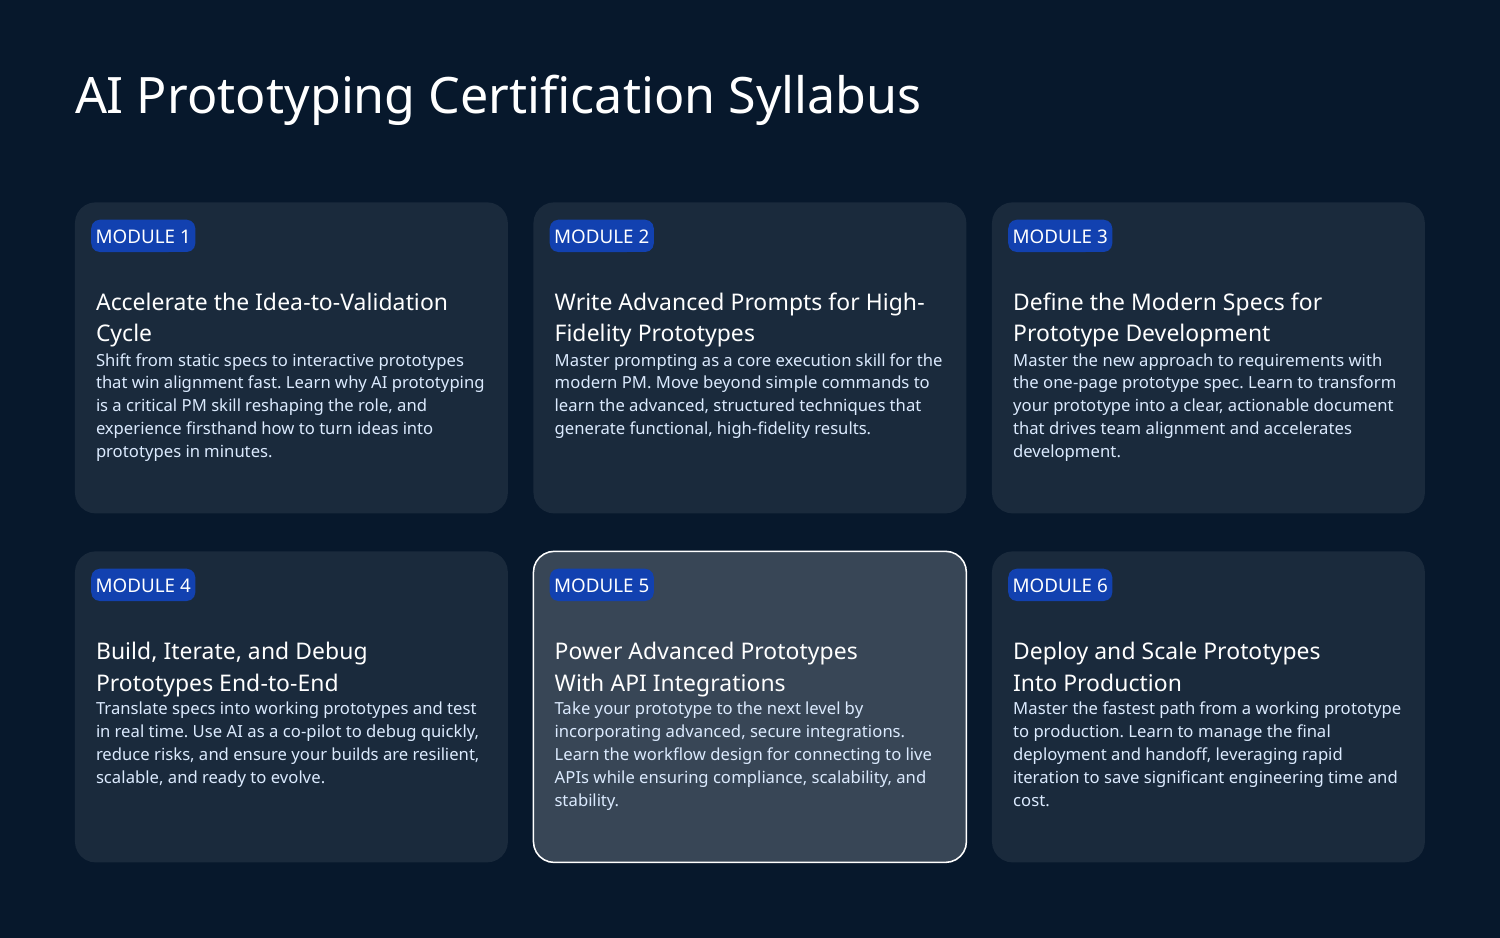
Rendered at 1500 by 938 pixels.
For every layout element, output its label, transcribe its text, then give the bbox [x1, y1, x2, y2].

text_box Write Advanced Prompts for High-Fidelity Prototypes Master prompting as a core execution skill for the modern PM. Move beyond simple commands to learn the advanced, structured techniques that generate functional, high-fidelity results. [533, 202, 967, 514]
text_box MODULE 4 [91, 568, 196, 602]
text_box Define the Modern Specs for Prototype Development Master the new approach to requirements with the one-page prototype spec. Learn to transform your prototype into a clear, actionable document that drives team alignment and accelerates development. [991, 202, 1425, 514]
text_box Build, Iterate, and Debug Prototypes End-to-End Translate specs into working prototypes and test in real time. Use AI as a co-pilot to debug quickly, reduce risks, and ensure your builds are resilient, scalable, and ready to evolve. [74, 551, 508, 863]
text_box Power Advanced Prototypes With API Integrations Take your prototype to the next level by incorporating advanced, secure integrations. Learn the workflow design for connecting to live APIs while ensuring compliance, scalability, and stability. [533, 551, 967, 863]
text_box MODULE 3 [1008, 219, 1113, 253]
text_box MODULE 6 [1008, 568, 1113, 602]
text_box Deploy and Scale Prototypes Into Production Master the fastest path from a working prototype to production. Learn to manage the final deployment and handoff, leveraging rapid iteration to save significant engineering time and cost. [991, 551, 1425, 863]
text_box MODULE 1 [91, 219, 196, 253]
text_box MODULE 5 [549, 568, 654, 602]
title AI Prototyping Certification Syllabus [75, 75, 1425, 124]
text_box Accelerate the Idea-to-Validation Cycle Shift from static specs to interactive prototypes that win alignment fast. Learn why AI prototyping is a critical PM skill reshaping the role, and experience firsthand how to turn ideas into prototypes in minutes. [74, 202, 508, 514]
text_box MODULE 2 [549, 219, 654, 253]
